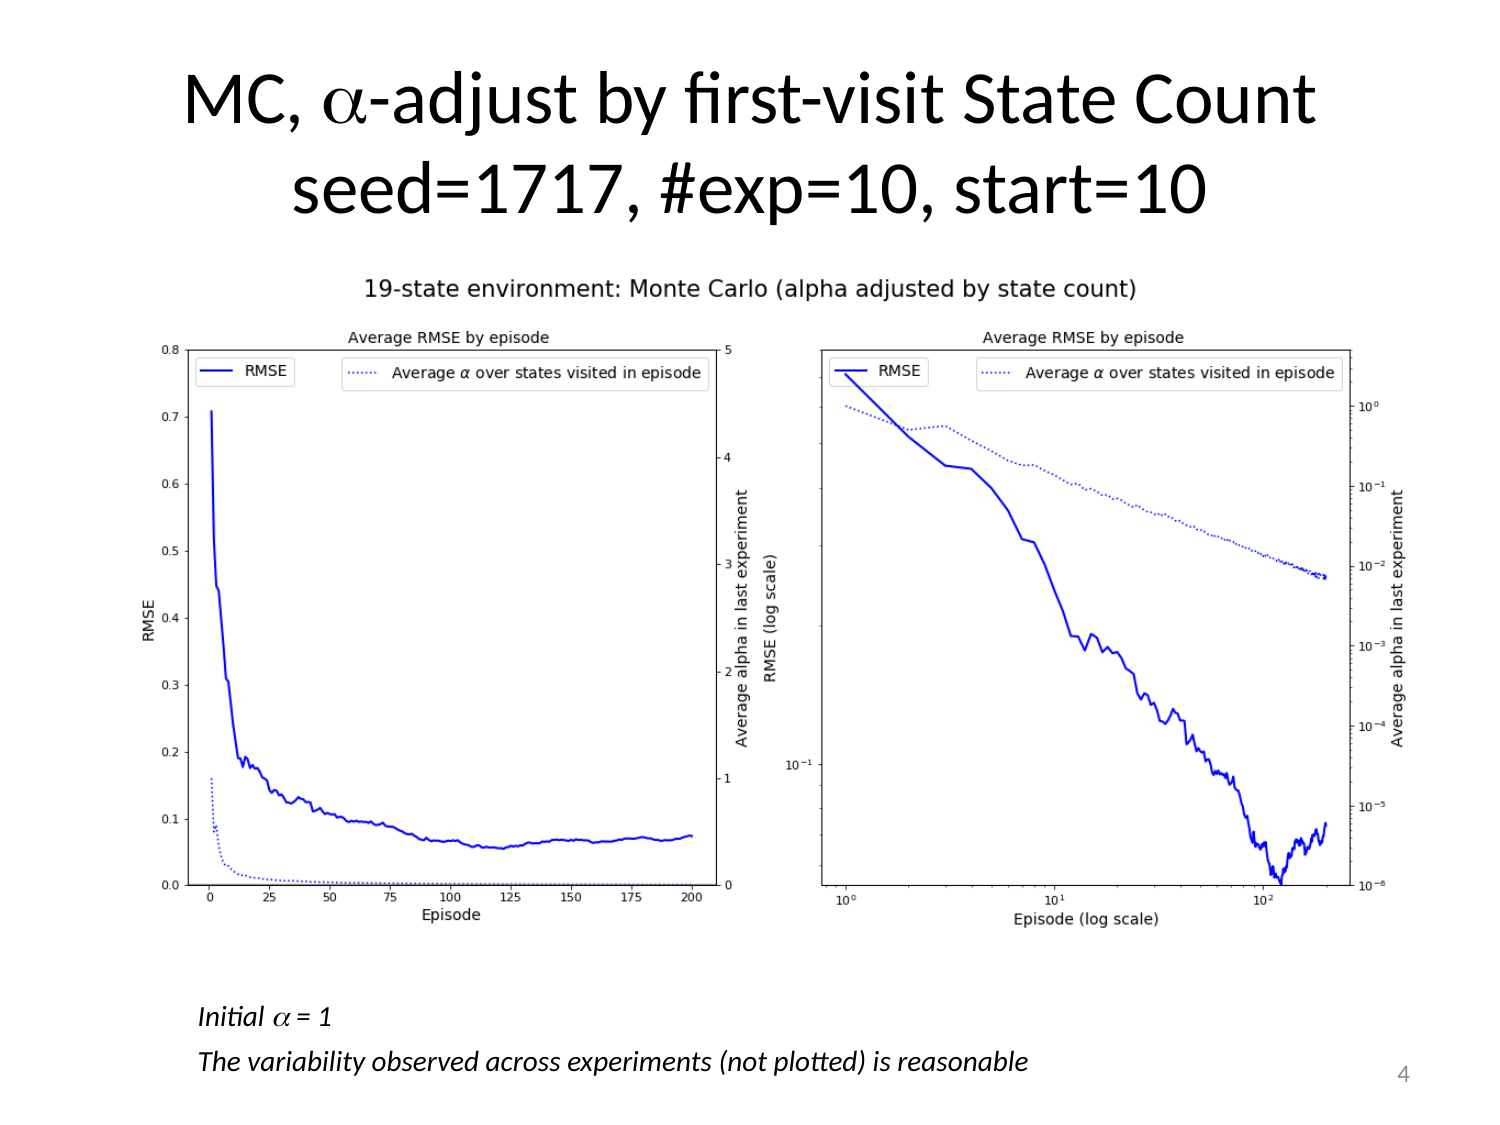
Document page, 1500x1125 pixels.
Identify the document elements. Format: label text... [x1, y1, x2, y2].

text_box Initial  = 1 [182, 989, 1353, 1040]
text_box The variability observed across experiments (not plotted) is reasonable [182, 1040, 1353, 1085]
picture [0, 265, 1500, 975]
slide_number 4 [1074, 1042, 1425, 1103]
title MC, -adjust by first-visit State Count seed=1717, #exp=10, start=10 [75, 45, 1425, 233]
